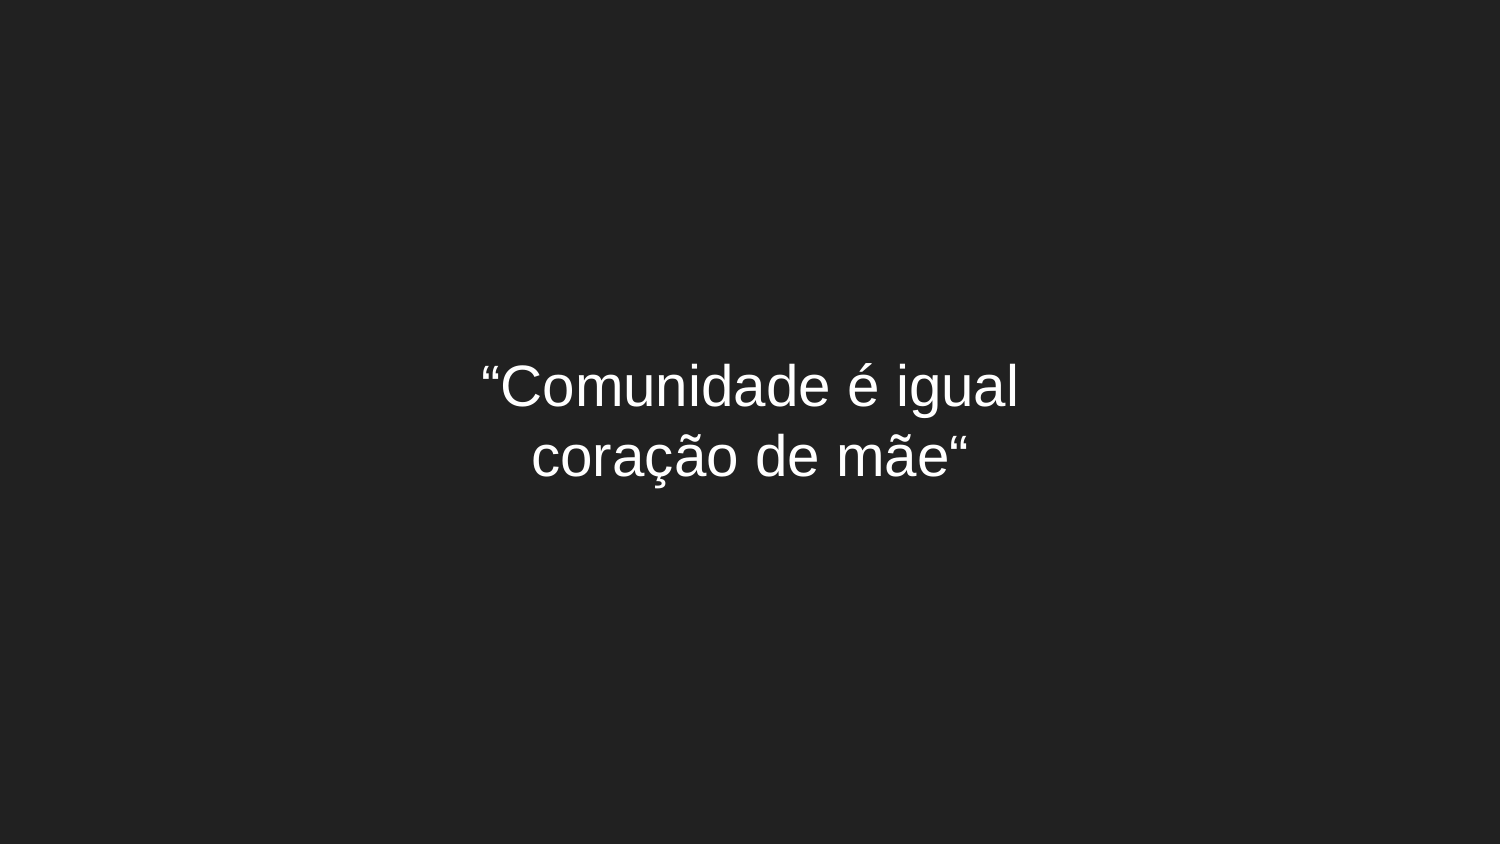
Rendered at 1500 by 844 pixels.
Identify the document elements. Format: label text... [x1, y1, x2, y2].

title “Comunidade é igual coração de mãe“ [369, 333, 1132, 574]
